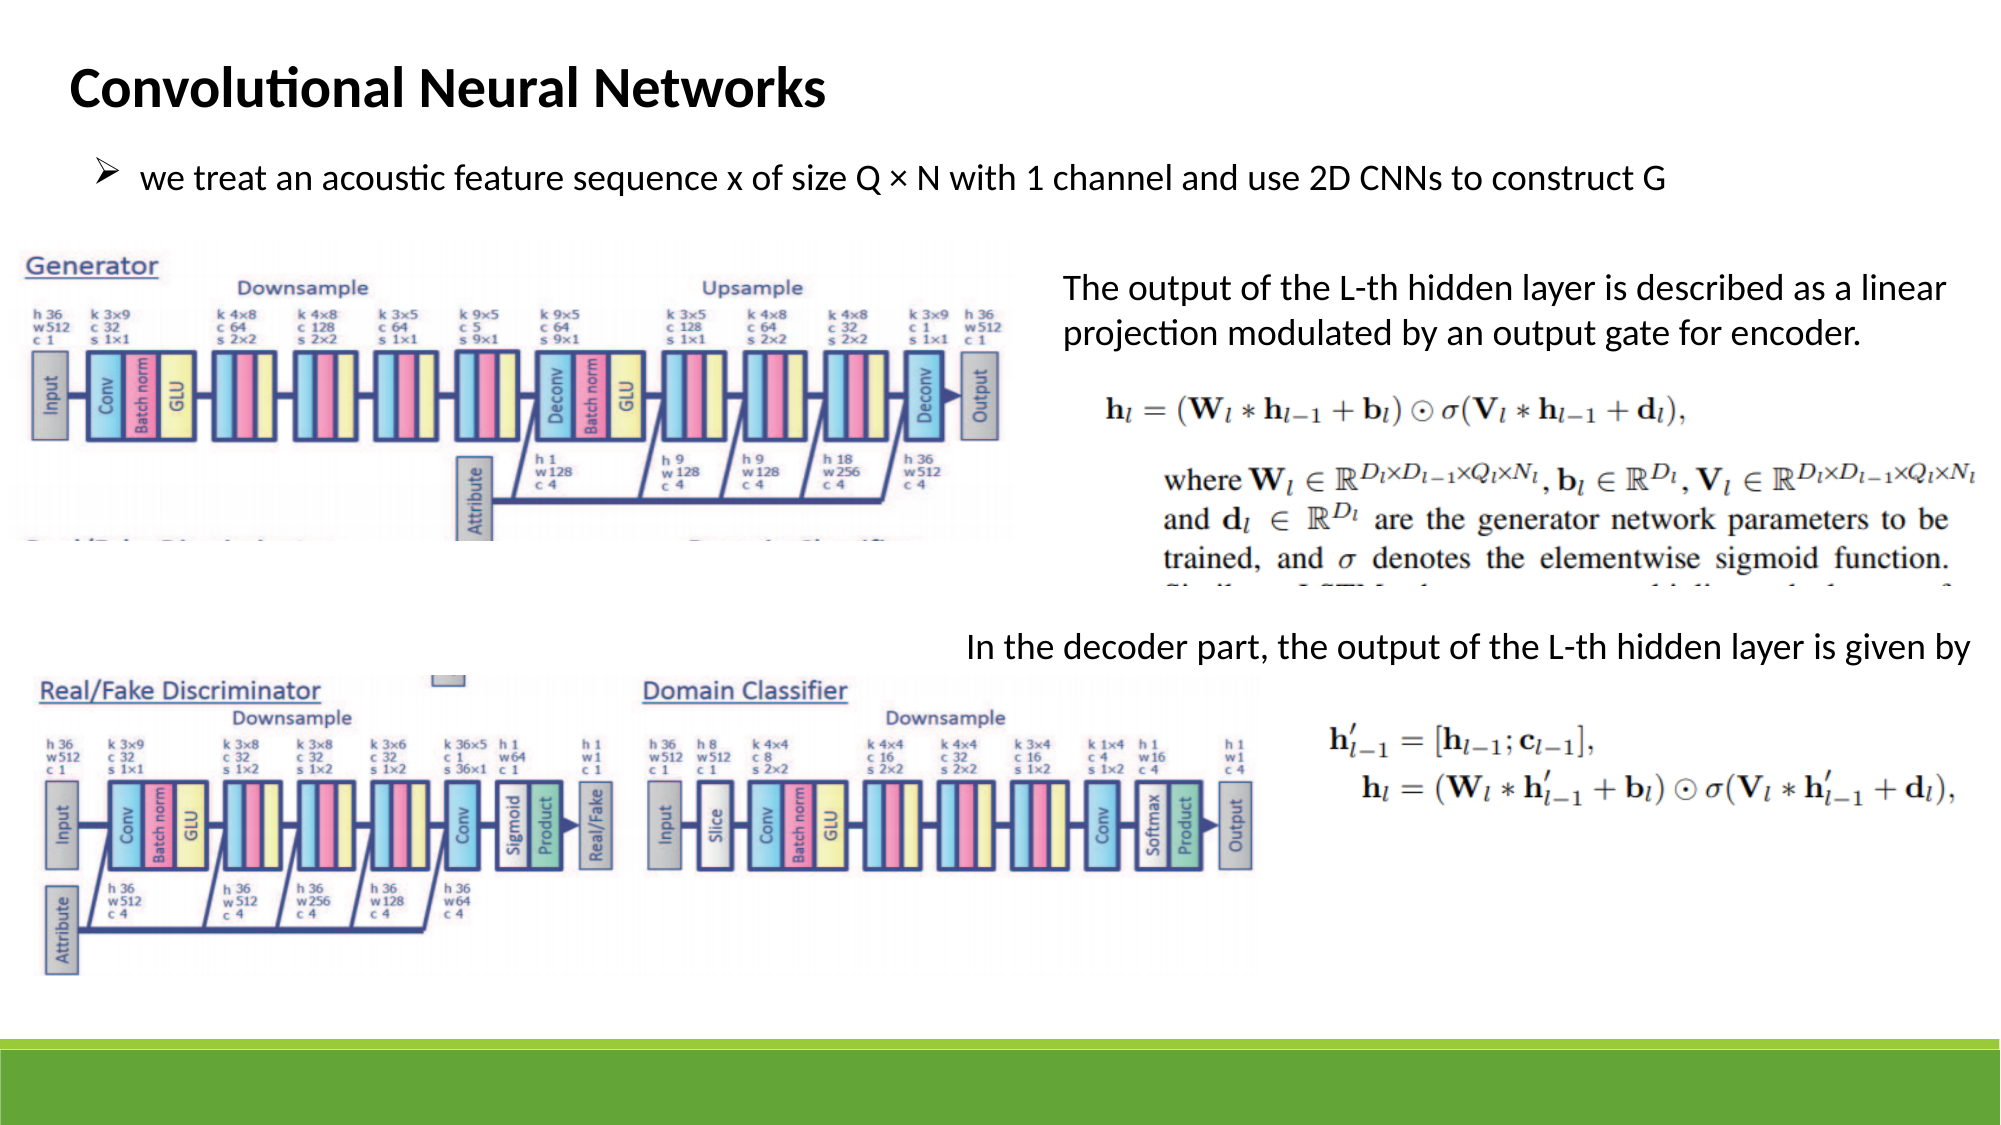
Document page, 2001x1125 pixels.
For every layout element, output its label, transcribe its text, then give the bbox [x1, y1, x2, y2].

picture [1104, 385, 1687, 436]
text_box The output of the L-th hidden layer is described as a linear projection modulated by an output gate for encoder. [1048, 255, 2000, 361]
picture [1318, 709, 1968, 821]
text_box In the decoder part, the output of the L-th hidden layer is given by [951, 614, 1988, 675]
picture [9, 230, 1018, 541]
text_box Convolutional Neural Networks [54, 41, 881, 127]
picture [1159, 442, 1991, 586]
picture [32, 674, 1262, 998]
text_box we treat an acoustic feature sequence x of size Q × N with 1 channel and use 2D CNNs to construct G [78, 145, 1684, 206]
